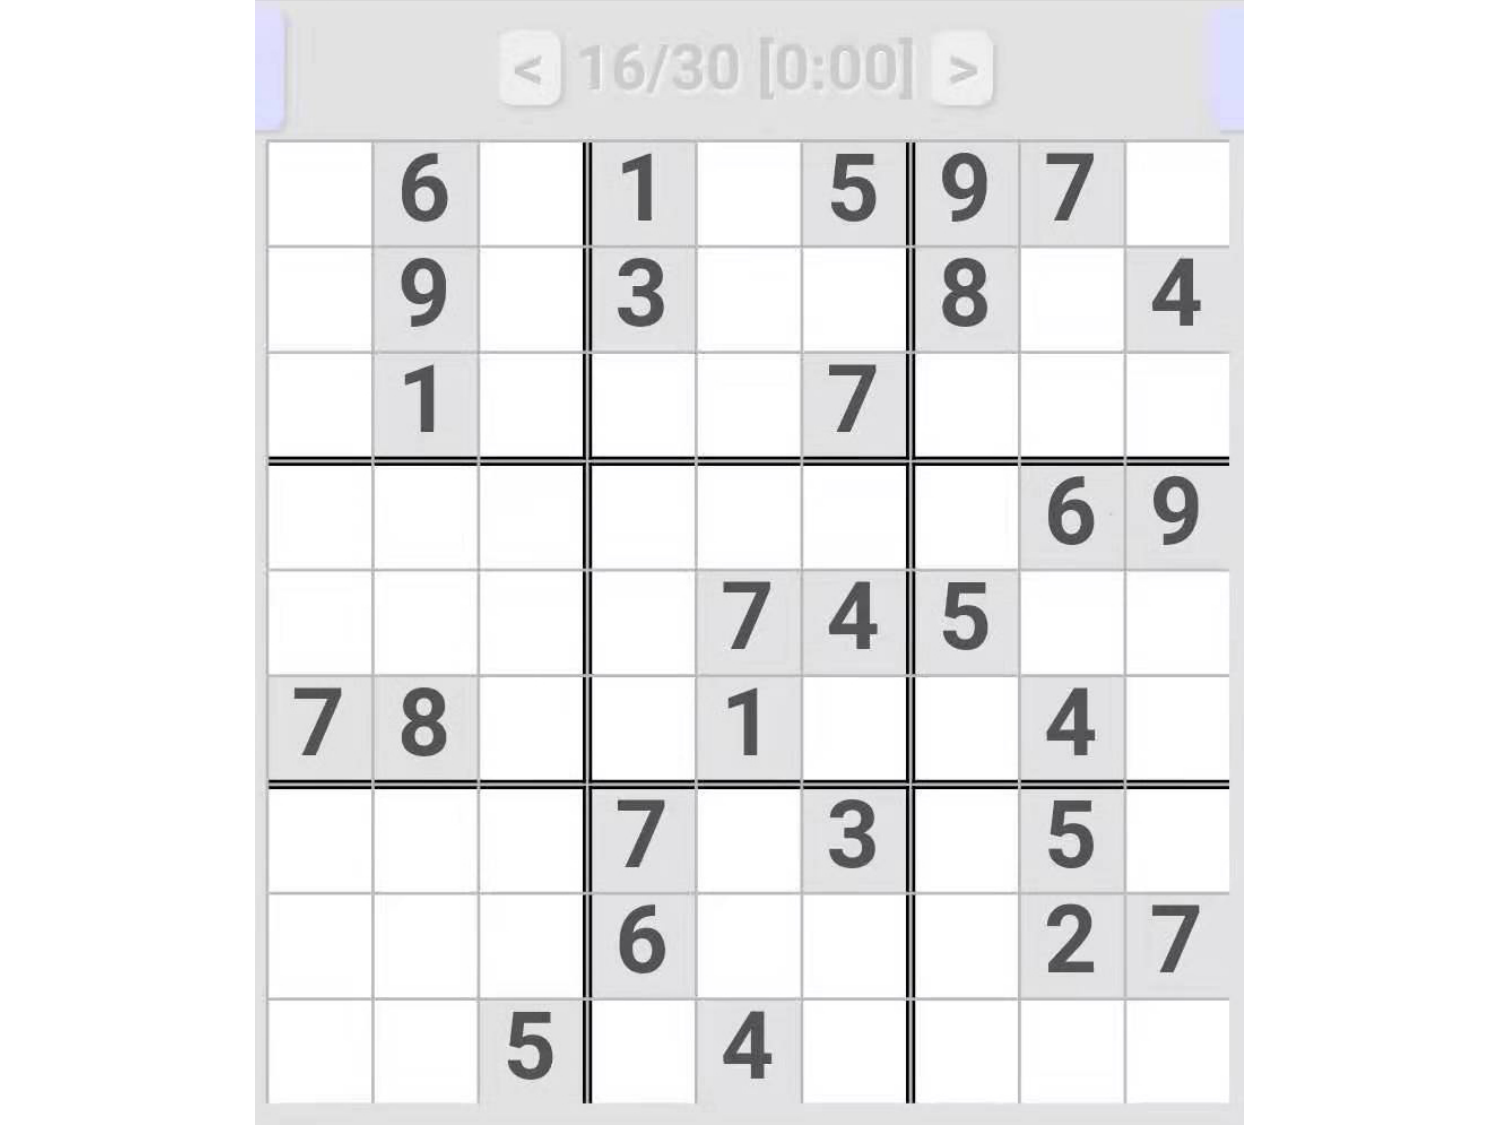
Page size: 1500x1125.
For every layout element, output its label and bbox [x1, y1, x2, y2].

picture [255, 0, 1245, 1125]
